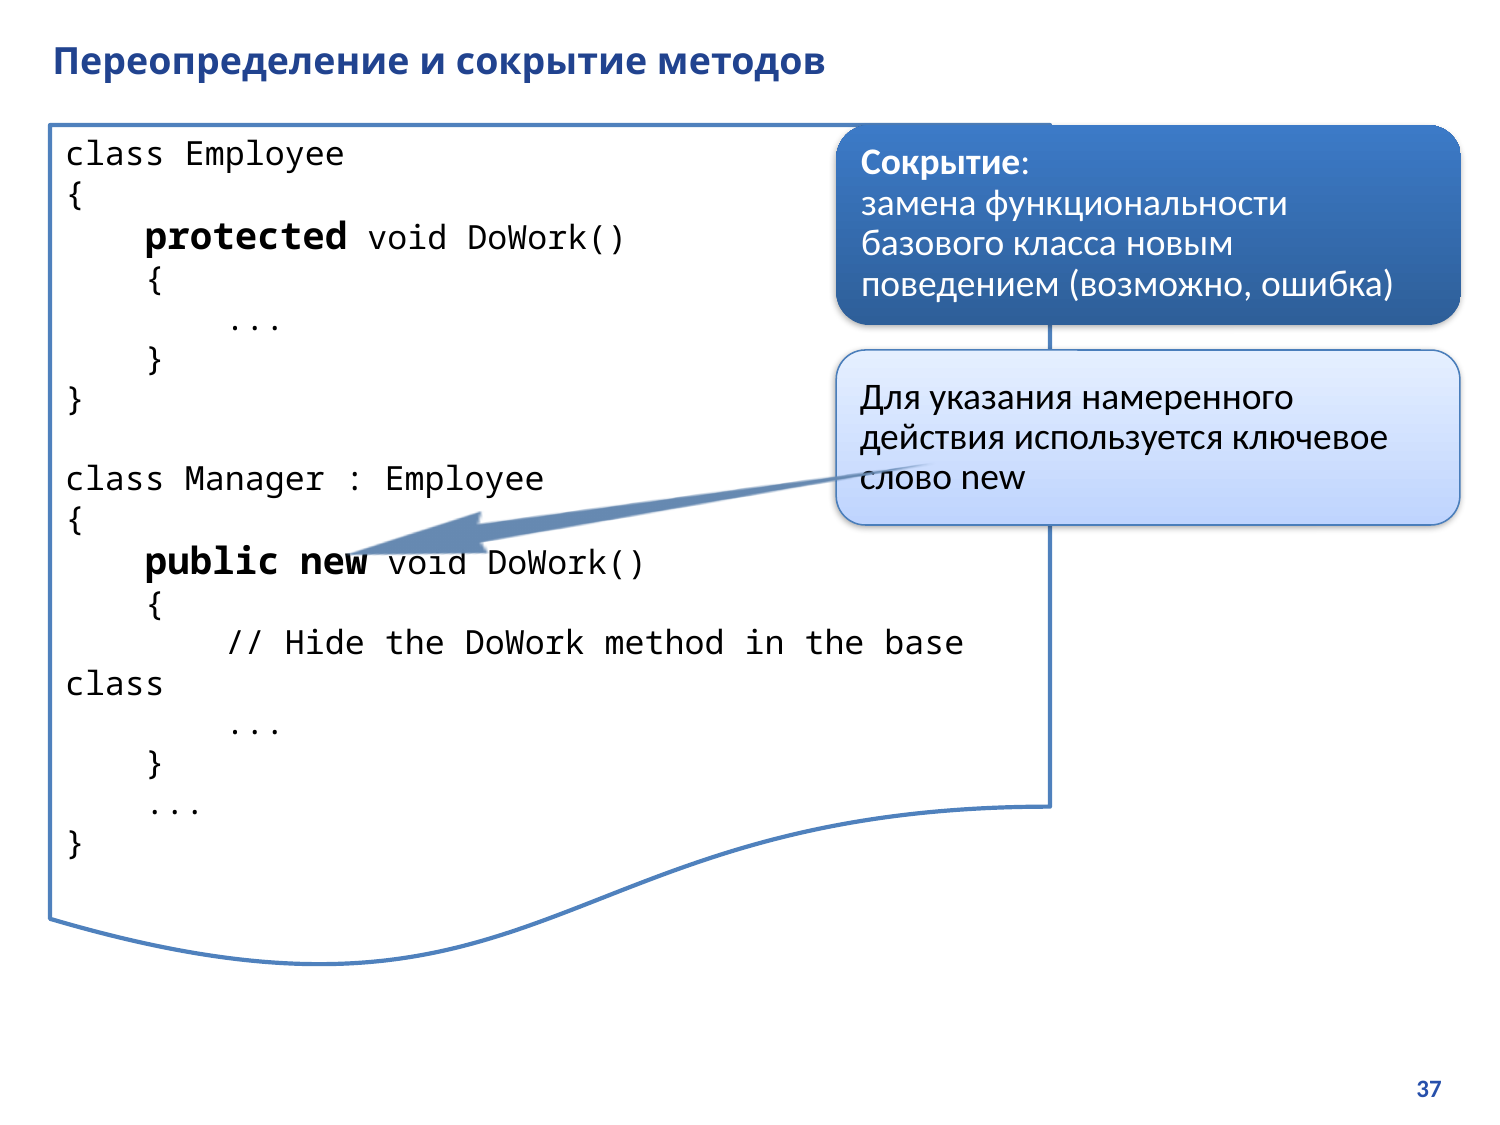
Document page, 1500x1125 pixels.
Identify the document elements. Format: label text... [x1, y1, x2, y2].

text_box Для указания намеренного действия используется ключевое слово new [835, 349, 1461, 526]
text_box Сокрытие: замена функциональности базового класса новым поведением (возможно, ошибка) [836, 124, 1462, 326]
title Переопределение и сокрытие методов [36, 29, 1469, 90]
text_box class Employee { protected void DoWork() { ... } } class Manager : Employee { public new void DoWork() { // Hide the DoWork method in the base class ... } ... } [47, 122, 1053, 967]
picture [336, 482, 953, 532]
